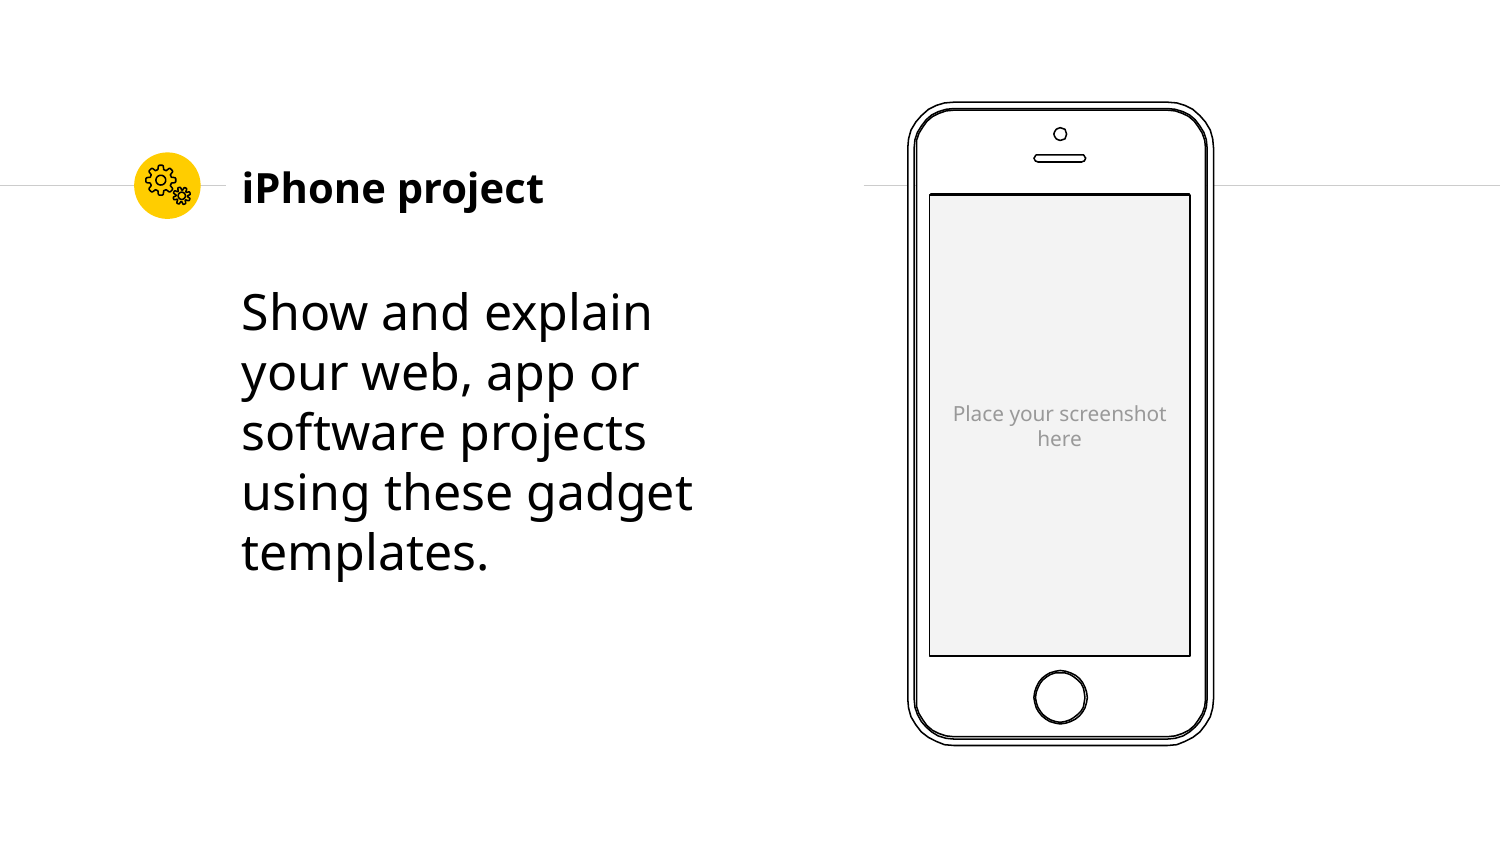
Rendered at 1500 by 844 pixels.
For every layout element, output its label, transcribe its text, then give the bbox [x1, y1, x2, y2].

list Show and explain your web, app or software projects using these gadget templates. [226, 265, 785, 776]
text_box Place your screenshot here [929, 195, 1191, 657]
text_box [907, 102, 1214, 746]
title iPhone project [226, 151, 863, 223]
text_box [145, 164, 191, 205]
